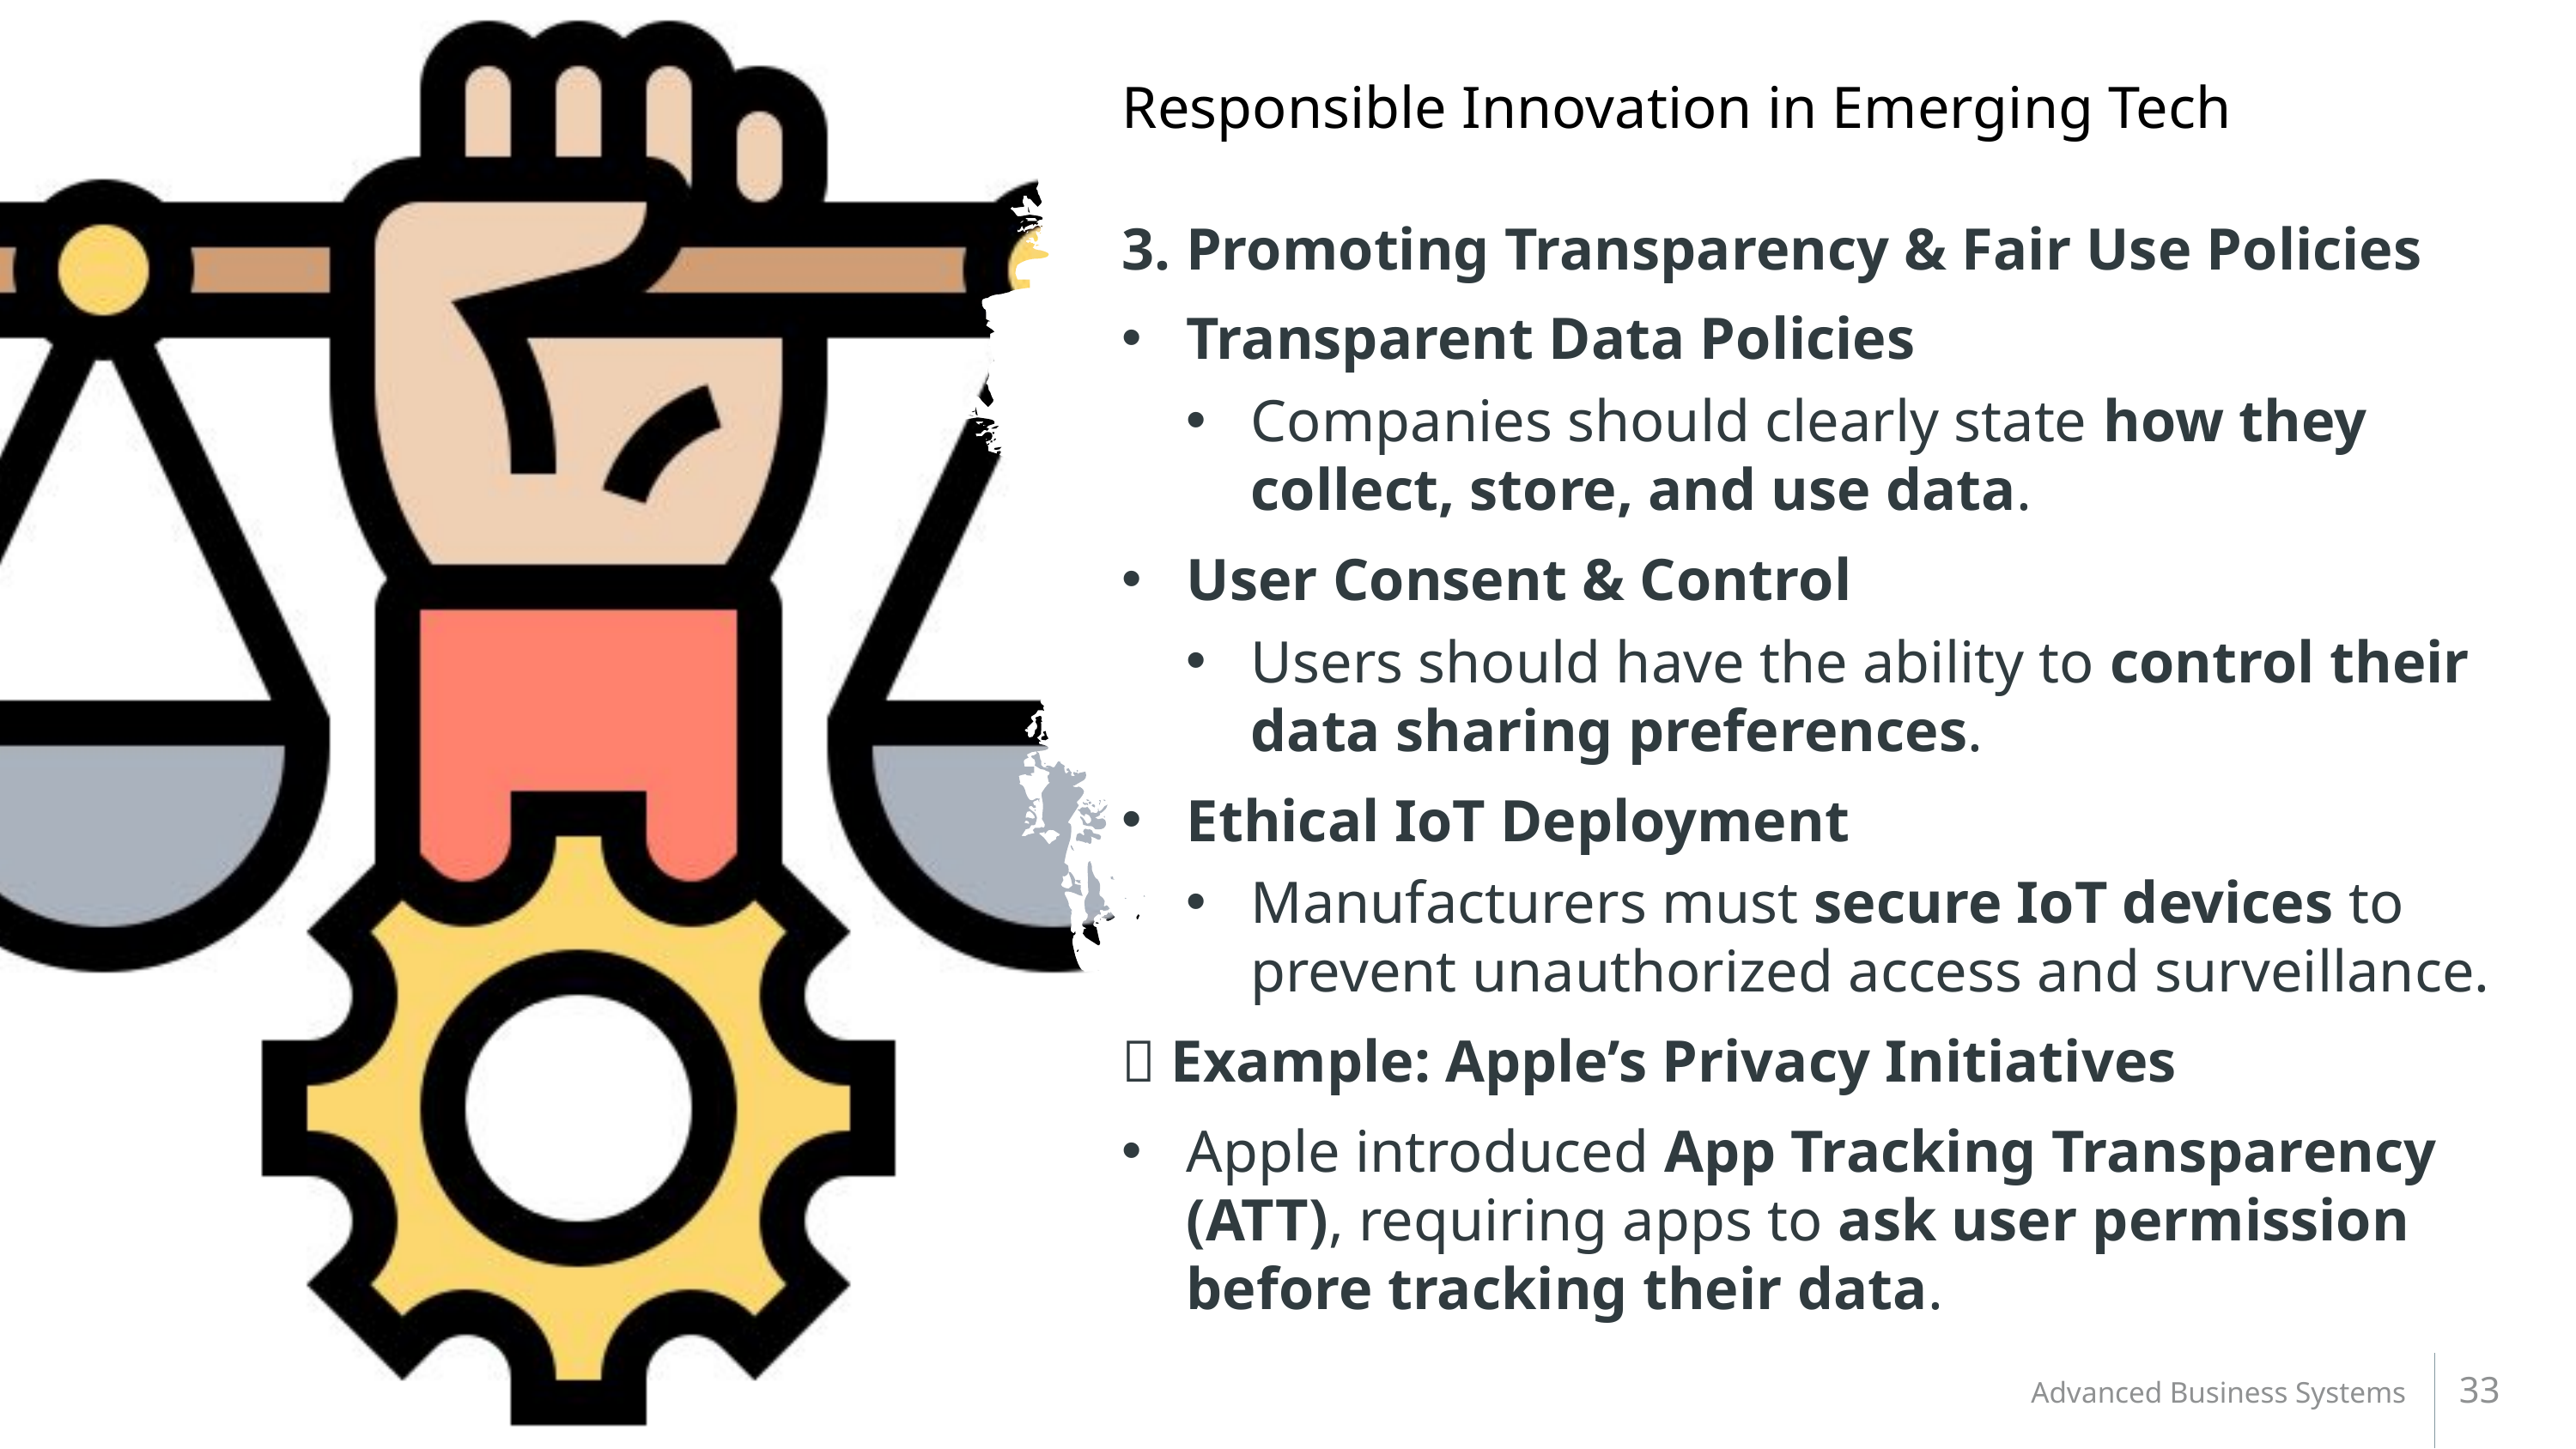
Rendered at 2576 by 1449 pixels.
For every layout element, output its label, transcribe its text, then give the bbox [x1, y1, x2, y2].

slide_number 33 [2434, 1353, 2525, 1430]
title Responsible Innovation in Emerging Tech [1159, 19, 2557, 148]
footer Advanced Business Systems [1550, 1353, 2420, 1430]
picture [0, 0, 1159, 1449]
list 3. Promoting Transparency & Fair Use Policies Transparent Data Policies Companies should clearly state how they collect, store, and use data. User Consent & Control Users should have the ability to control their data sharing preferences. Ethical IoT Deployment Manufacturers must secure IoT devices to prevent unauthorized access and surveillance. 💡 Example: Apple’s Privacy Initiatives Apple introduced App Tracking Transparency (ATT), requiring apps to ask user permission before tracking their data. [1159, 205, 2534, 1328]
